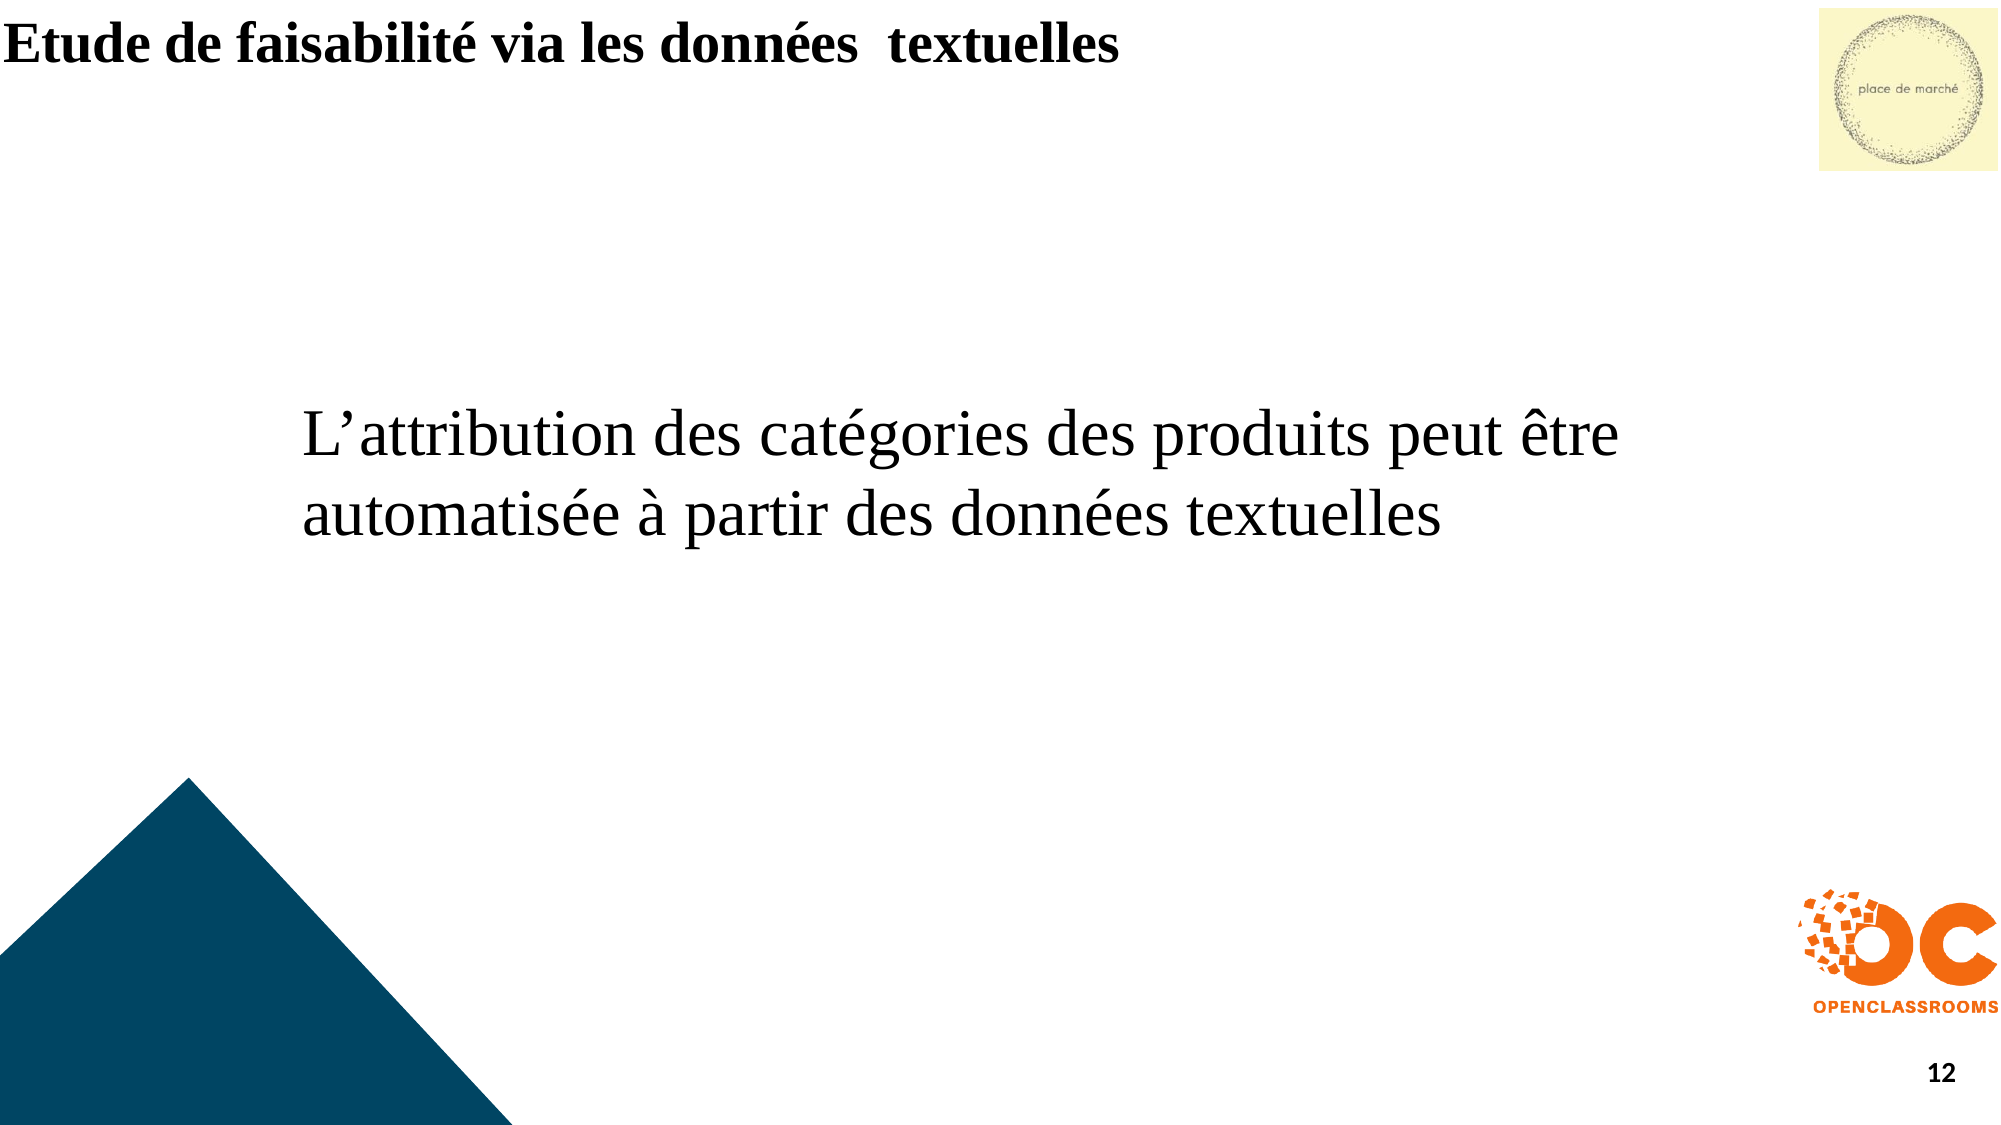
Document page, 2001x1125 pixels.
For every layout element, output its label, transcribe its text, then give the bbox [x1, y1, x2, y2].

slide_number 12 [1920, 1058, 1963, 1125]
picture [1819, 8, 1998, 171]
picture [1797, 889, 1998, 1014]
text_box Etude de faisabilité via les données textuelles [1, 2, 1150, 74]
text_box [0, 777, 513, 1125]
text_box L’attribution des catégories des produits peut être automatisée à partir des données textuelles [287, 381, 1669, 557]
